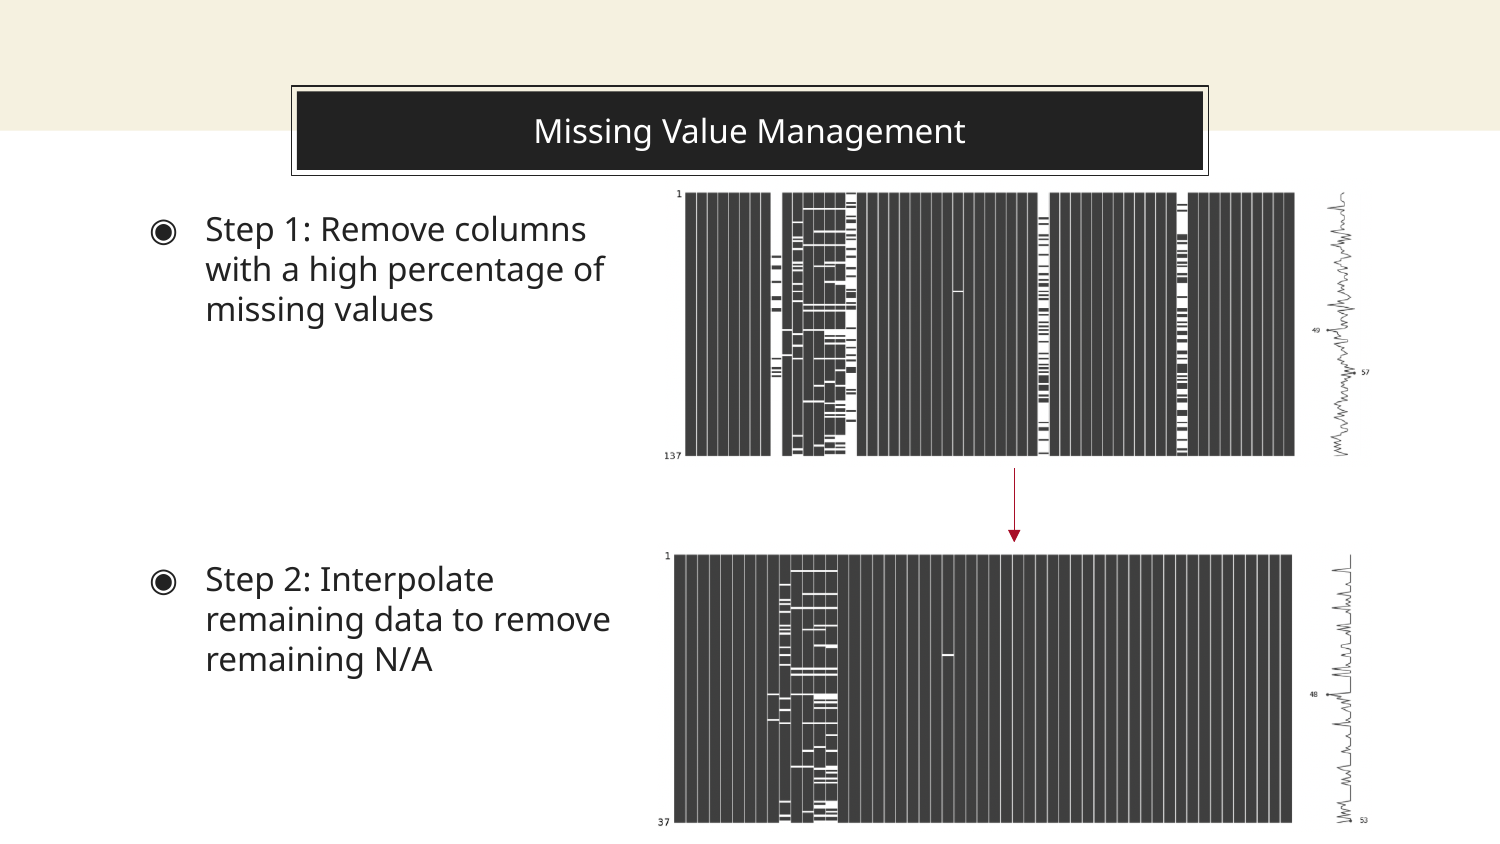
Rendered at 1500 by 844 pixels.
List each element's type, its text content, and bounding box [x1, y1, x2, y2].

title Missing Value Management [296, 91, 1203, 170]
list Step 1: Remove columns with a high percentage of missing values Step 2: Interpolate remaining data to remove remaining N/A [115, 193, 646, 832]
picture [656, 542, 1372, 832]
picture [665, 178, 1372, 467]
